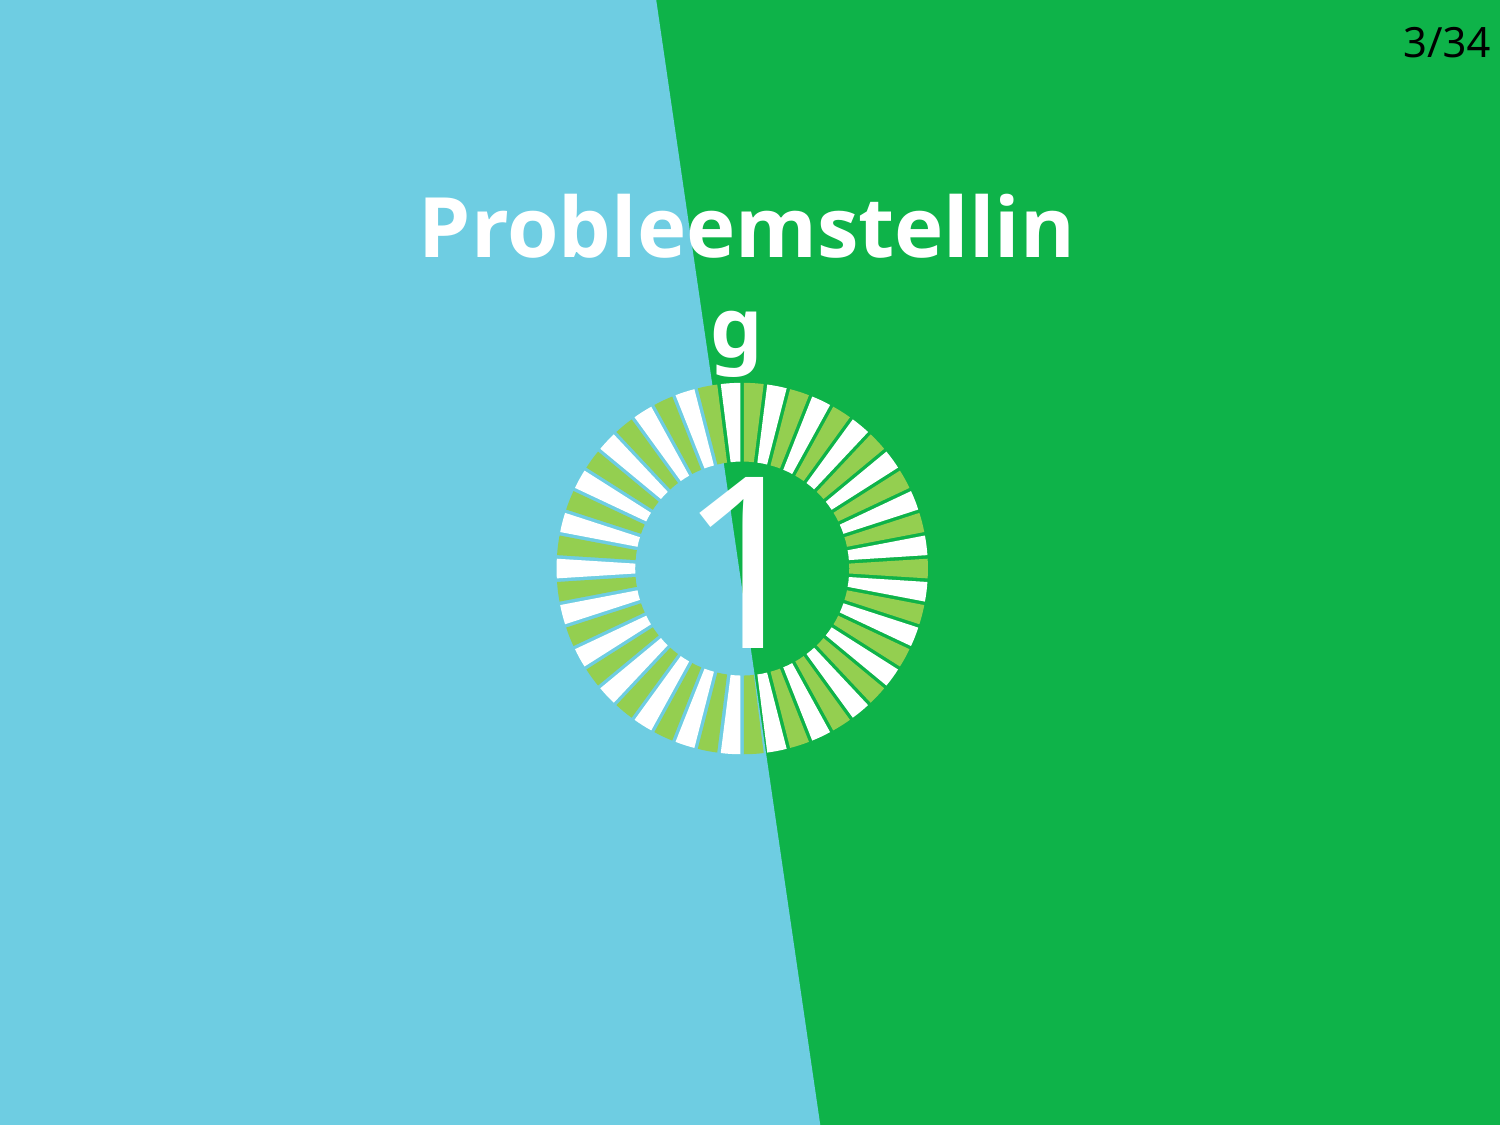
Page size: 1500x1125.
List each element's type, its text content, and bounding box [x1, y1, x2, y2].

text_box 3/34 [1388, 8, 1500, 73]
text_box 1 [647, 401, 848, 704]
text_box Probleemstelling [392, 166, 1103, 382]
